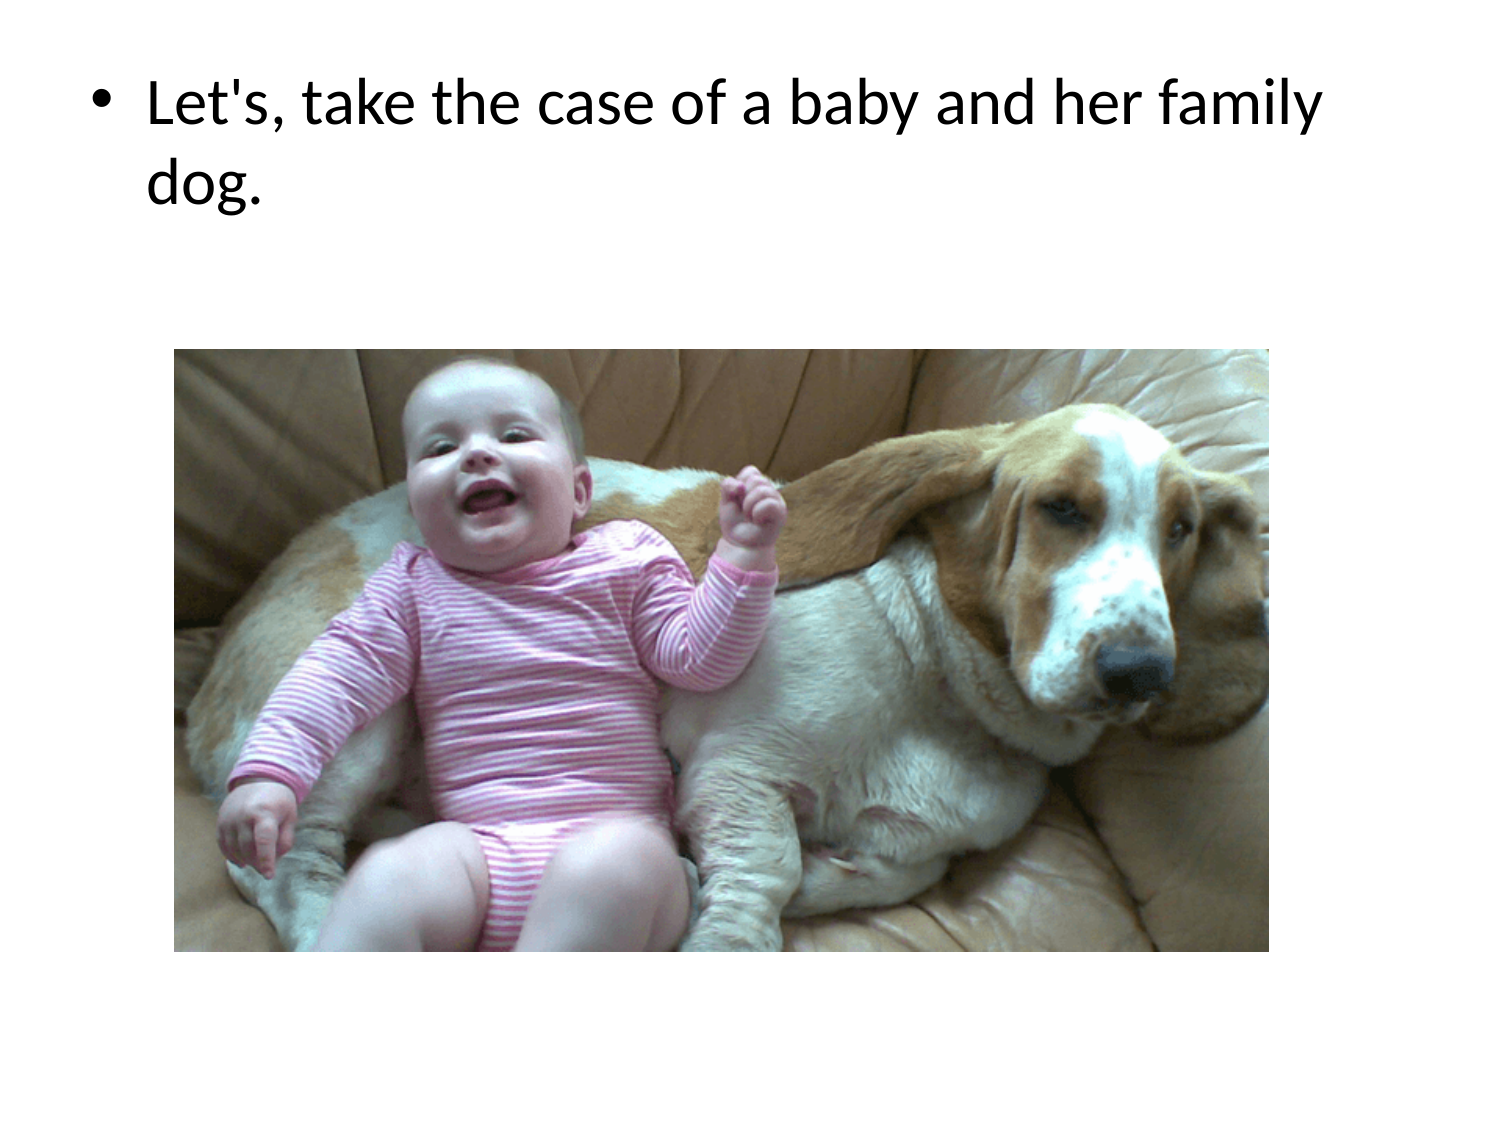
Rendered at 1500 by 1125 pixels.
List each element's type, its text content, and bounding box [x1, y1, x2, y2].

list Let's, take the case of a baby and her family dog. [75, 50, 1425, 1005]
picture [174, 349, 1269, 952]
